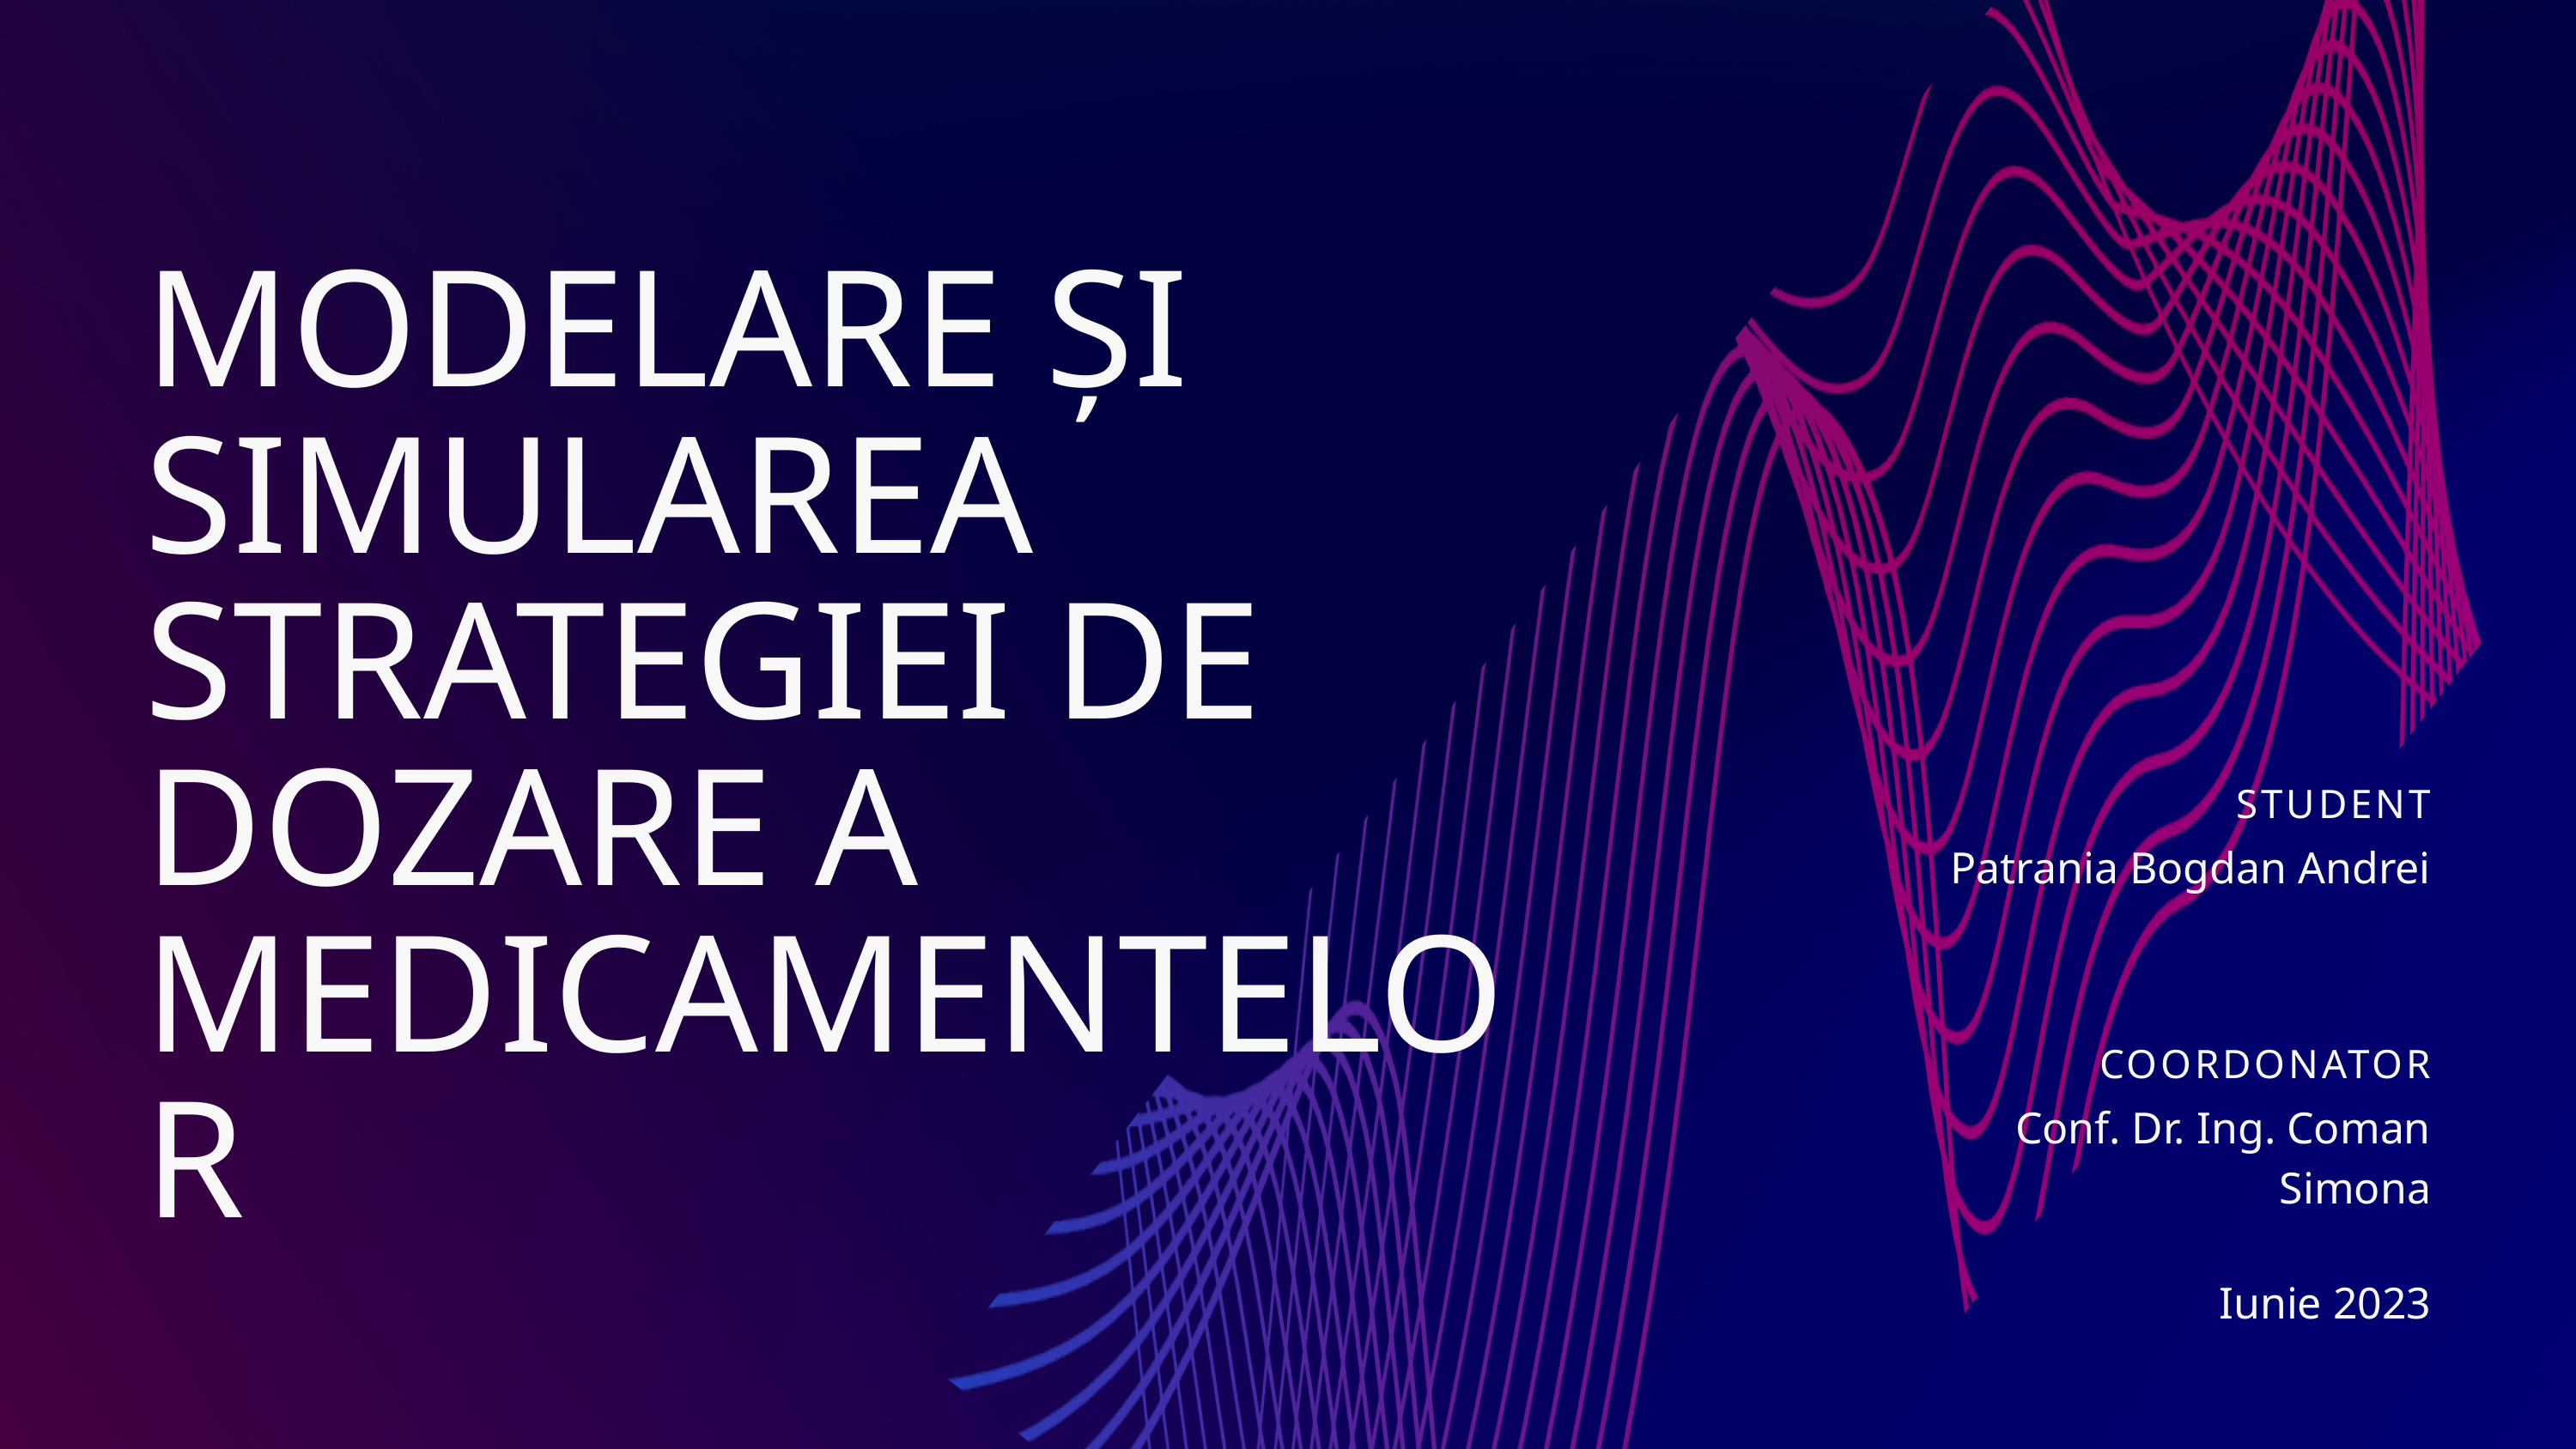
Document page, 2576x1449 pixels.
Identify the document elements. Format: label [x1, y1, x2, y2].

text_box [1856, 777, 2432, 1324]
picture [0, 0, 2576, 1449]
